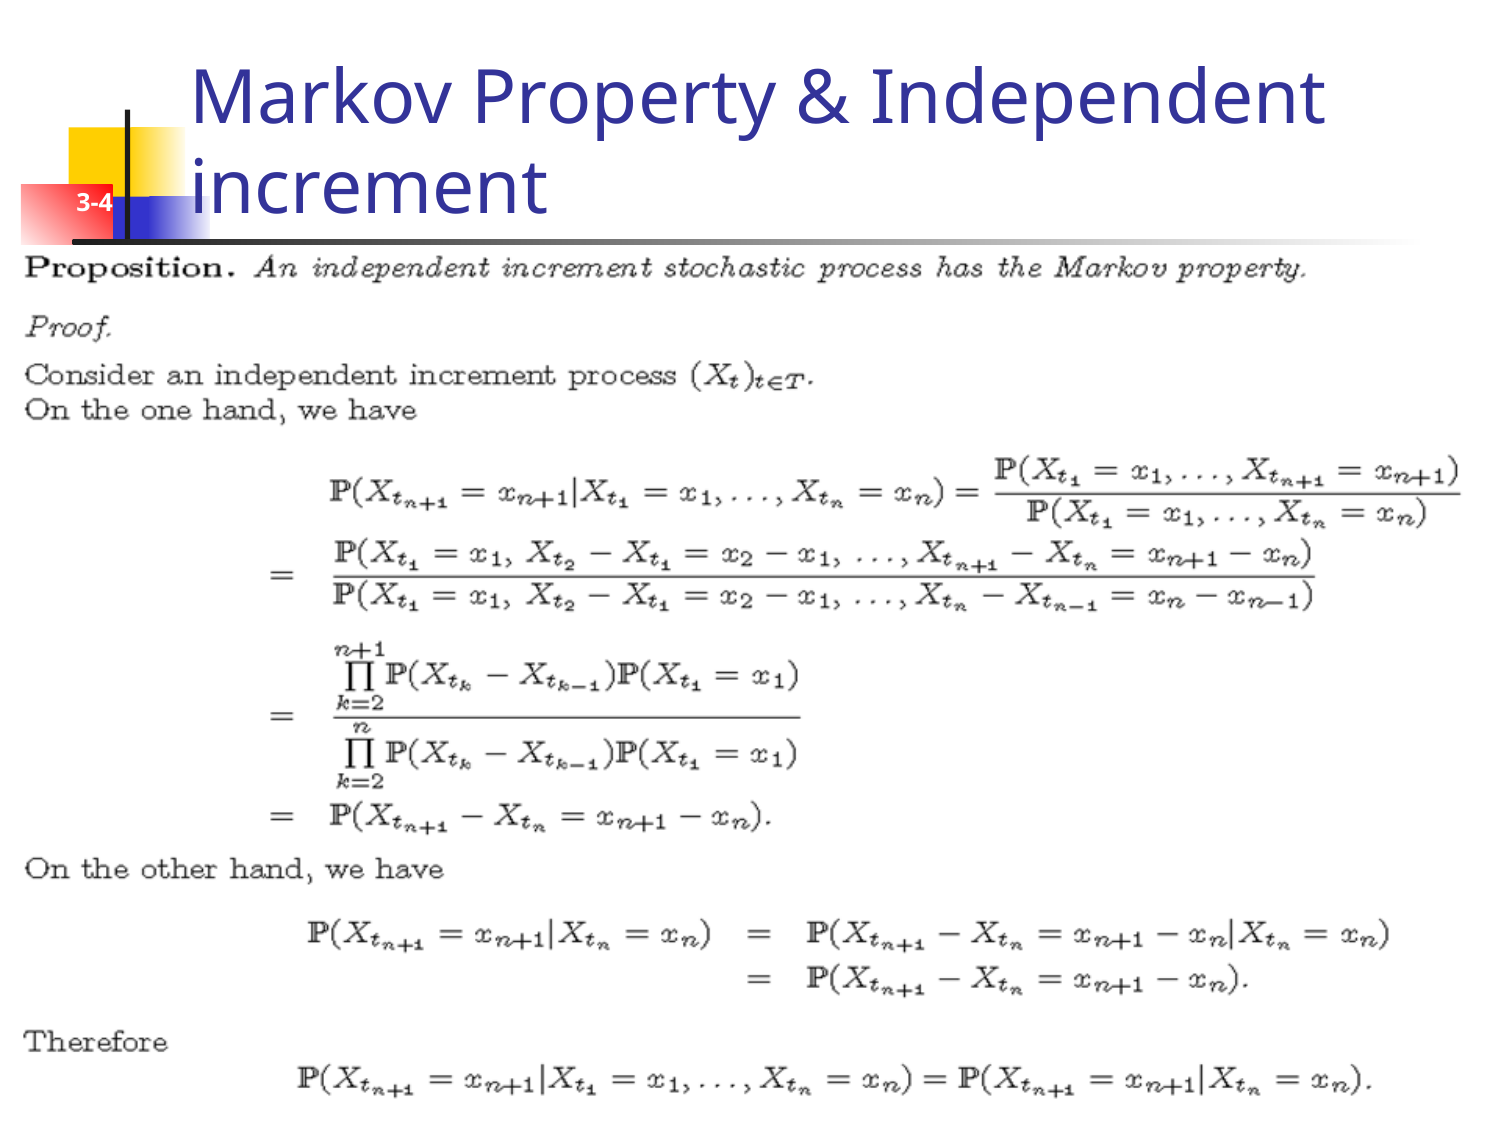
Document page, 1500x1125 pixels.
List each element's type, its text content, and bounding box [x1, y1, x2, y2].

title Markov Property & Independent increment [173, 79, 1453, 237]
slide_number 3-4 [0, 152, 129, 229]
picture [19, 244, 1488, 1124]
